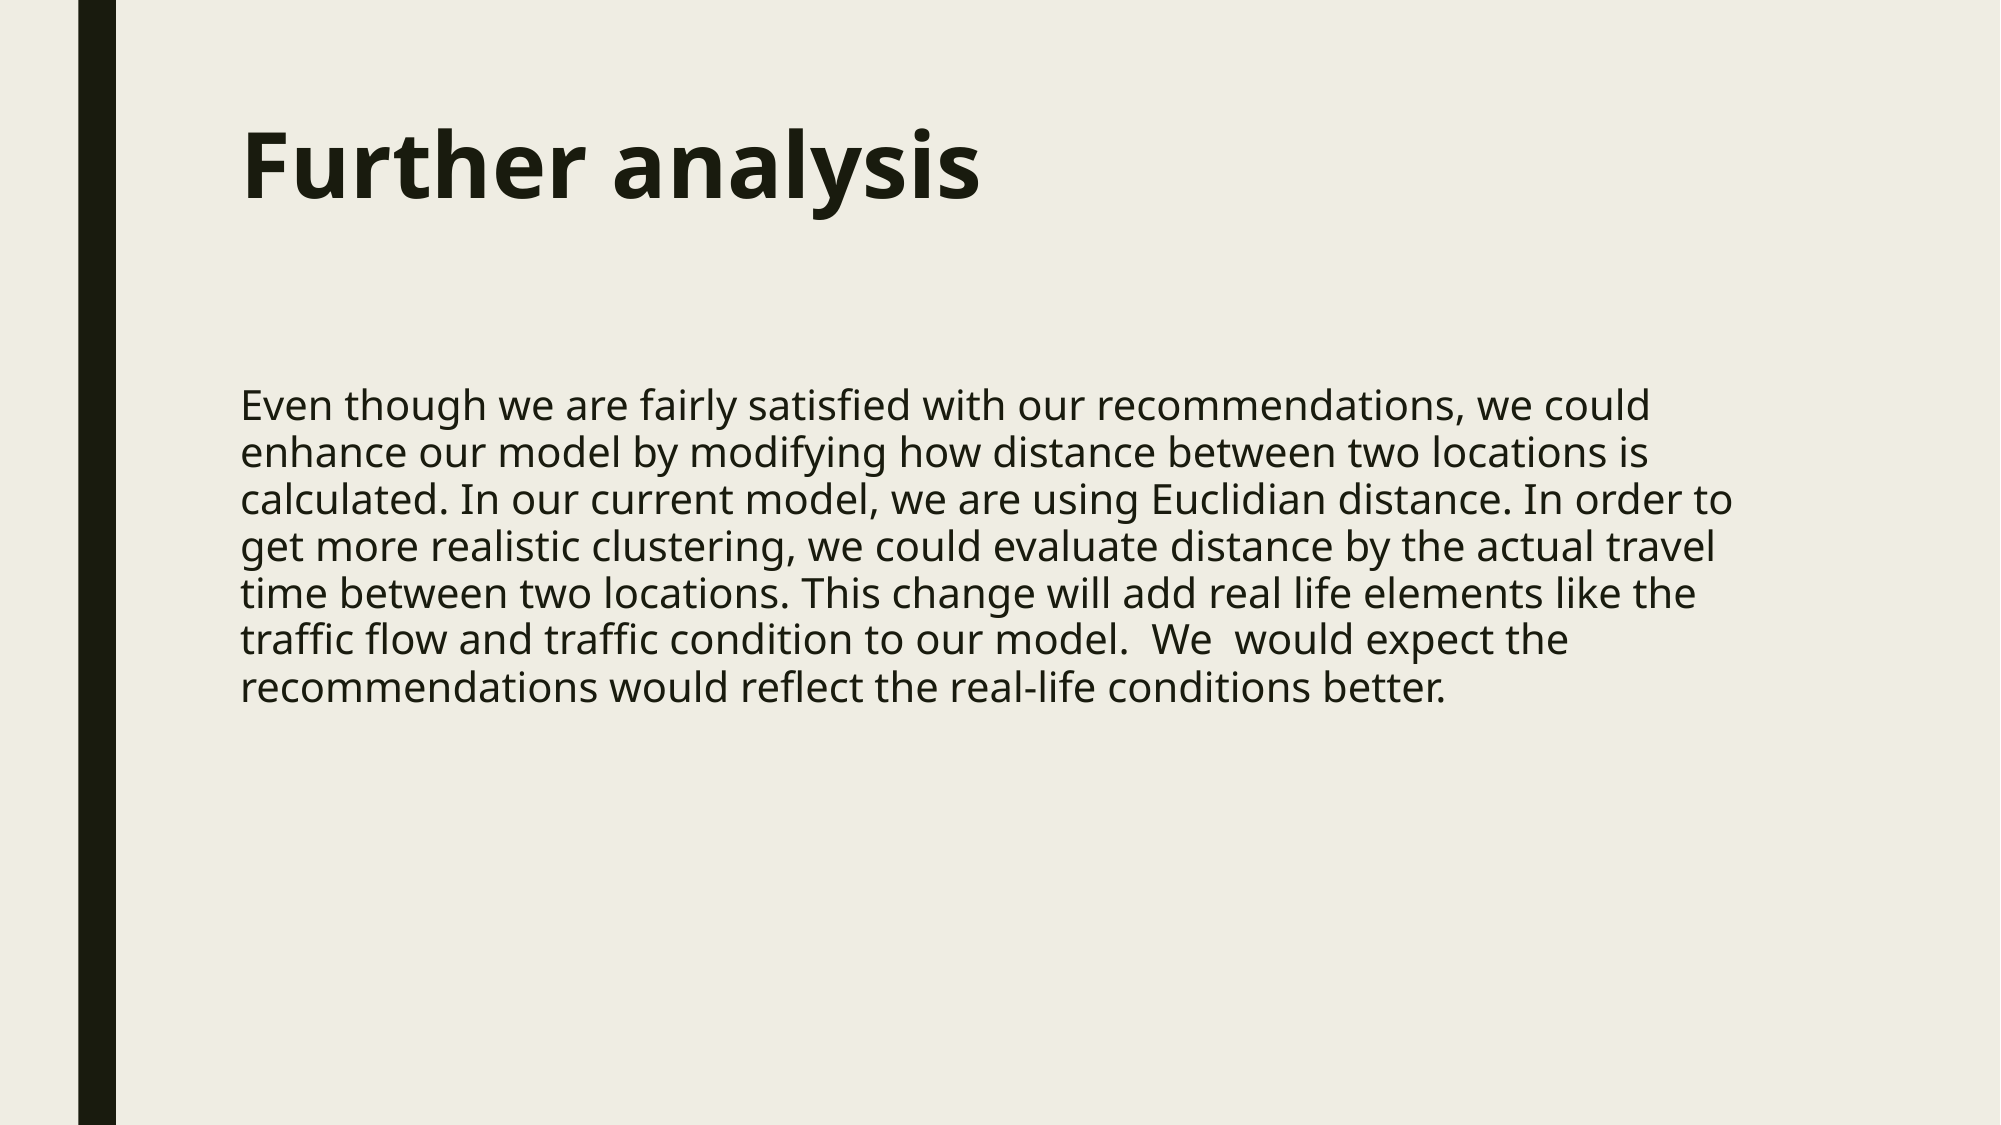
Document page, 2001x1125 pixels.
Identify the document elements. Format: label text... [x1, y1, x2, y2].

list Even though we are fairly satisfied with our recommendations, we could enhance our model by modifying how distance between two locations is calculated. In our current model, we are using Euclidian distance. In order to get more realistic clustering, we could evaluate distance by the actual travel time between two locations. This change will add real life elements like the traffic flow and traffic condition to our model. We would expect the recommendations would reflect the real-life conditions better. [225, 375, 1800, 963]
title Further analysis [225, 112, 1800, 357]
